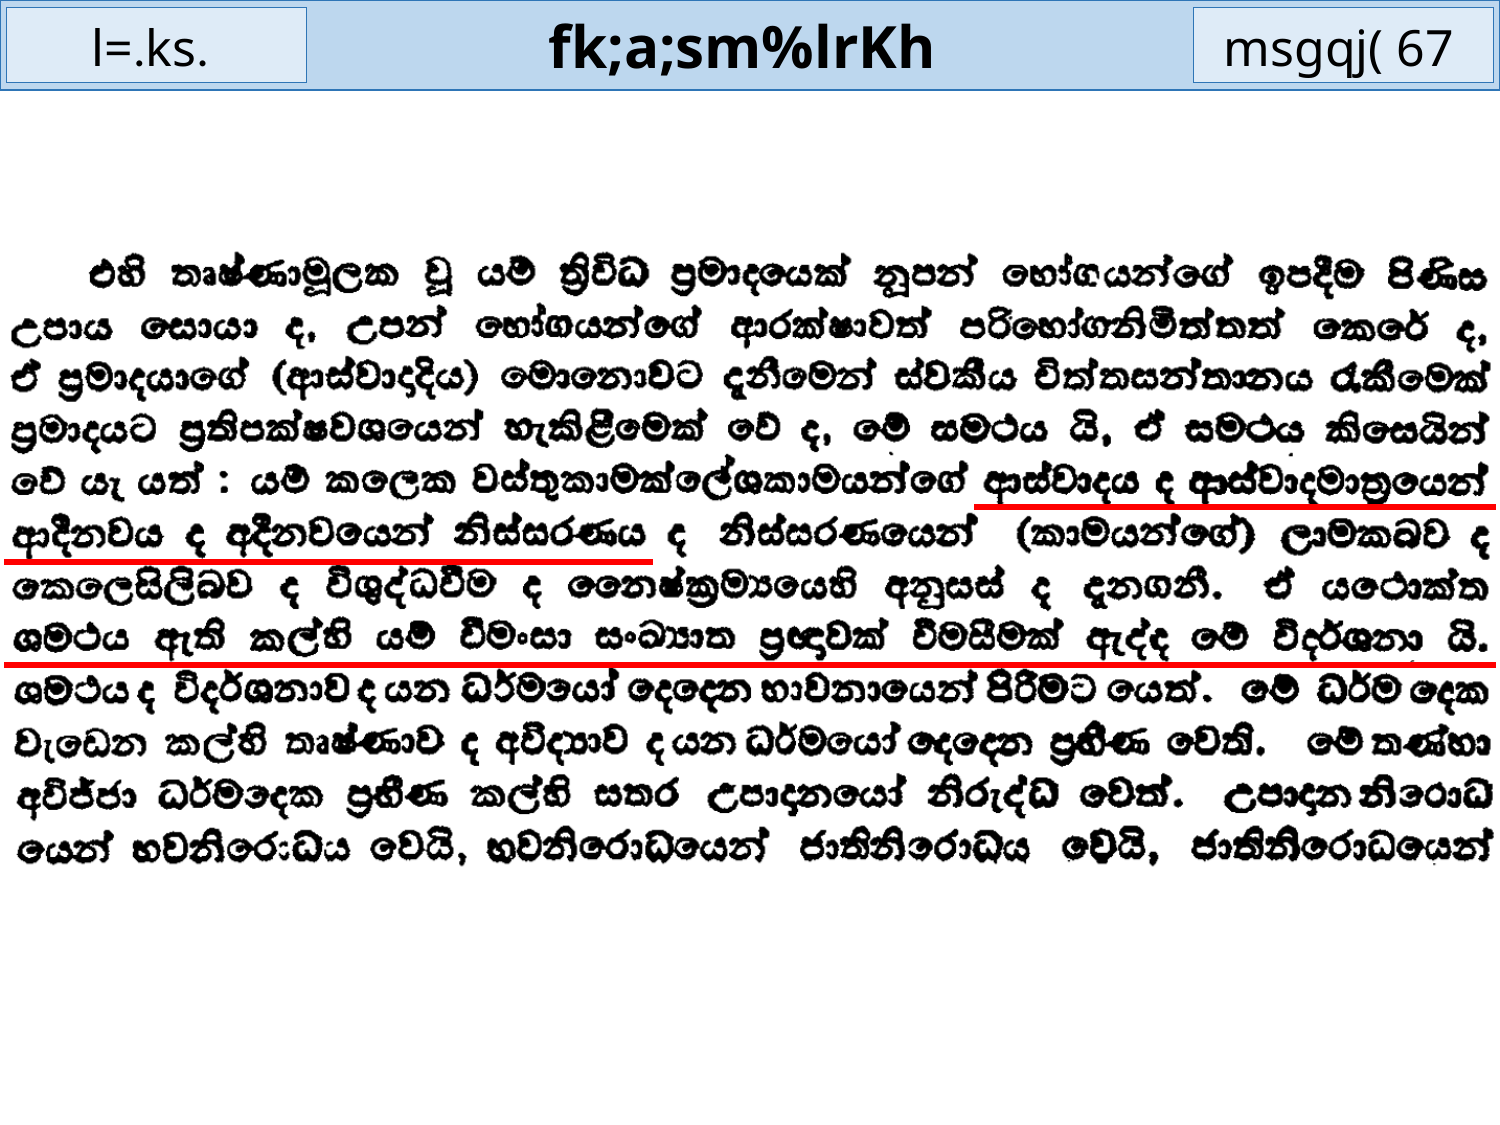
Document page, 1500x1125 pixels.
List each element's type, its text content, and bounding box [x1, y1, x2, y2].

text_box fk;a;sm%lrKh [316, 9, 1184, 81]
picture [0, 245, 1500, 879]
text_box msgqj( 67 [1194, 10, 1497, 82]
text_box l=.ks. [6, 10, 308, 82]
